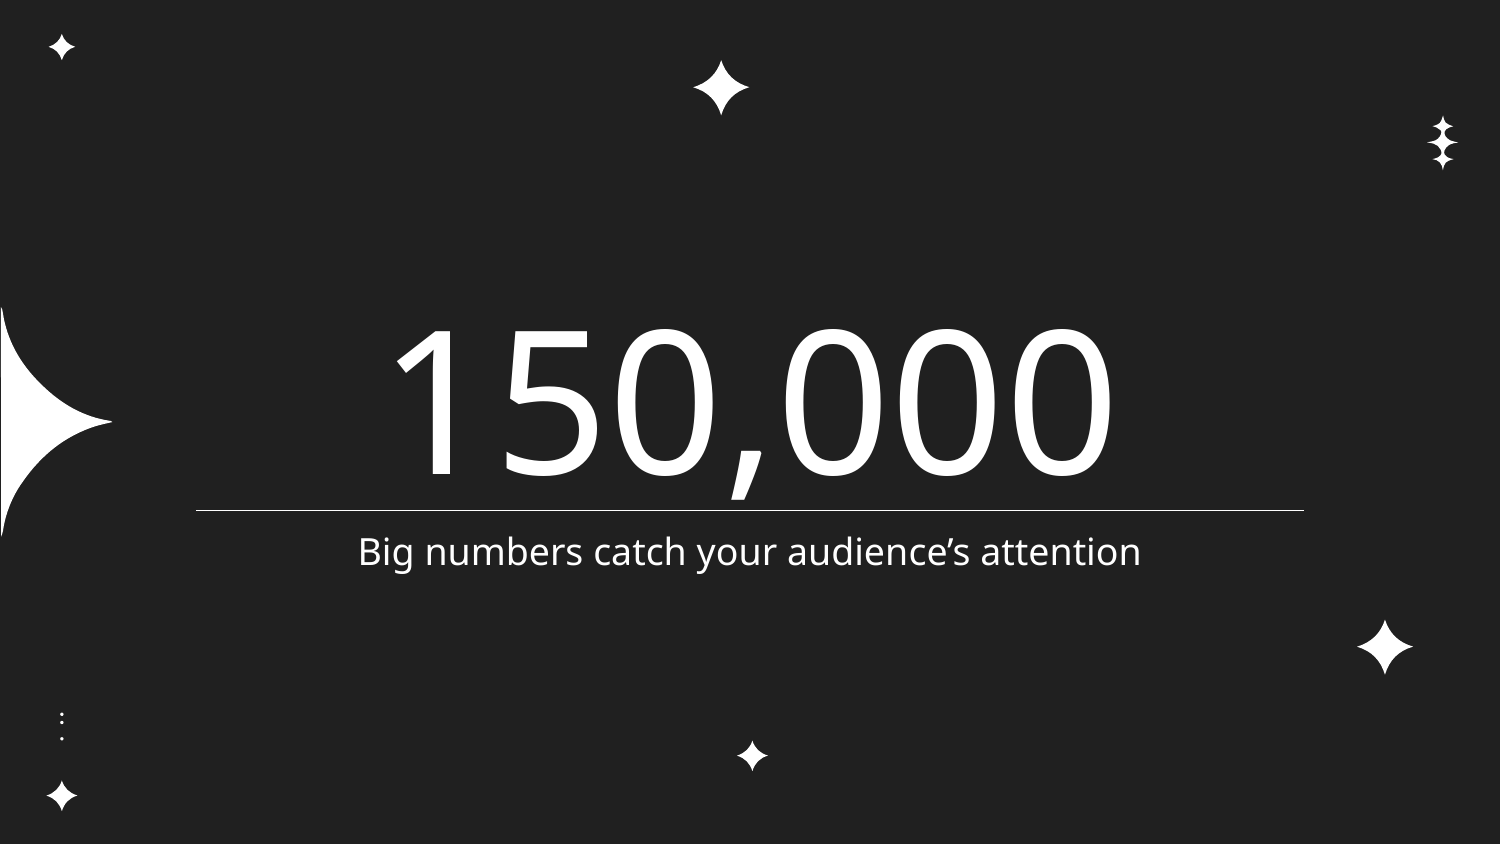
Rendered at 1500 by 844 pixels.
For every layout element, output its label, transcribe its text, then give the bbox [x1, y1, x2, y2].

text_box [59, 712, 64, 741]
text_box [736, 740, 769, 772]
text_box [0, 307, 113, 537]
text_box [48, 33, 76, 61]
subtitle Big numbers catch your audience’s attention [210, 527, 1290, 574]
text_box [693, 60, 750, 116]
text_box [1427, 115, 1459, 171]
text_box [1357, 619, 1414, 675]
title 150,000 [210, 270, 1290, 509]
text_box [46, 780, 78, 812]
